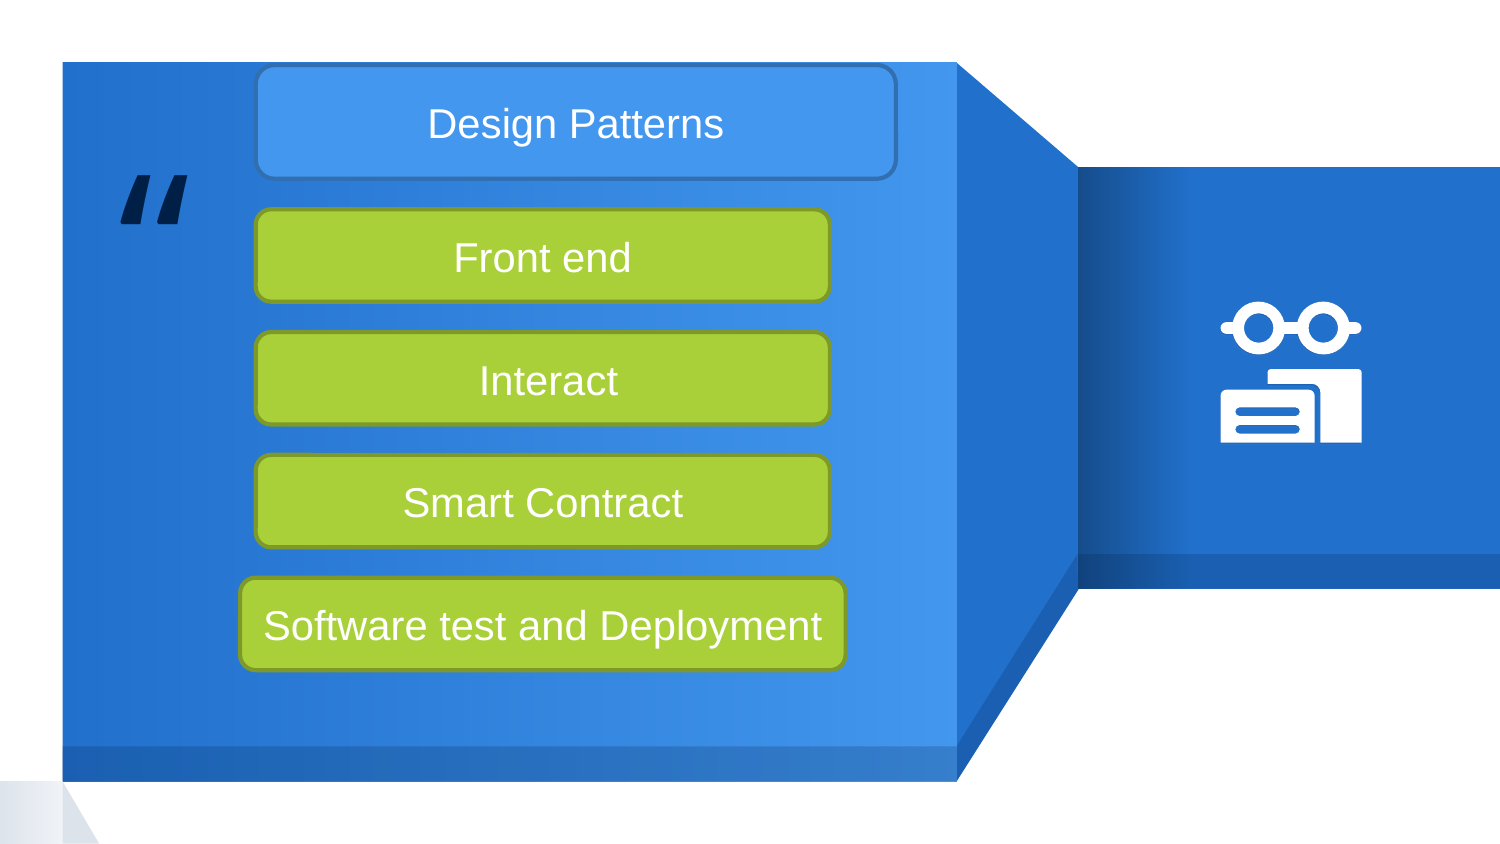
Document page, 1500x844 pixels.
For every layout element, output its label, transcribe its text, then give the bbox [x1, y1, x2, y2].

text_box Interact [253, 329, 832, 427]
text_box Front end [253, 207, 832, 304]
text_box Software test and Deployment [237, 575, 848, 673]
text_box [1220, 301, 1362, 443]
text_box Smart Contract [253, 452, 832, 550]
text_box Design Patterns [253, 62, 899, 181]
slide_number [0, 781, 63, 844]
